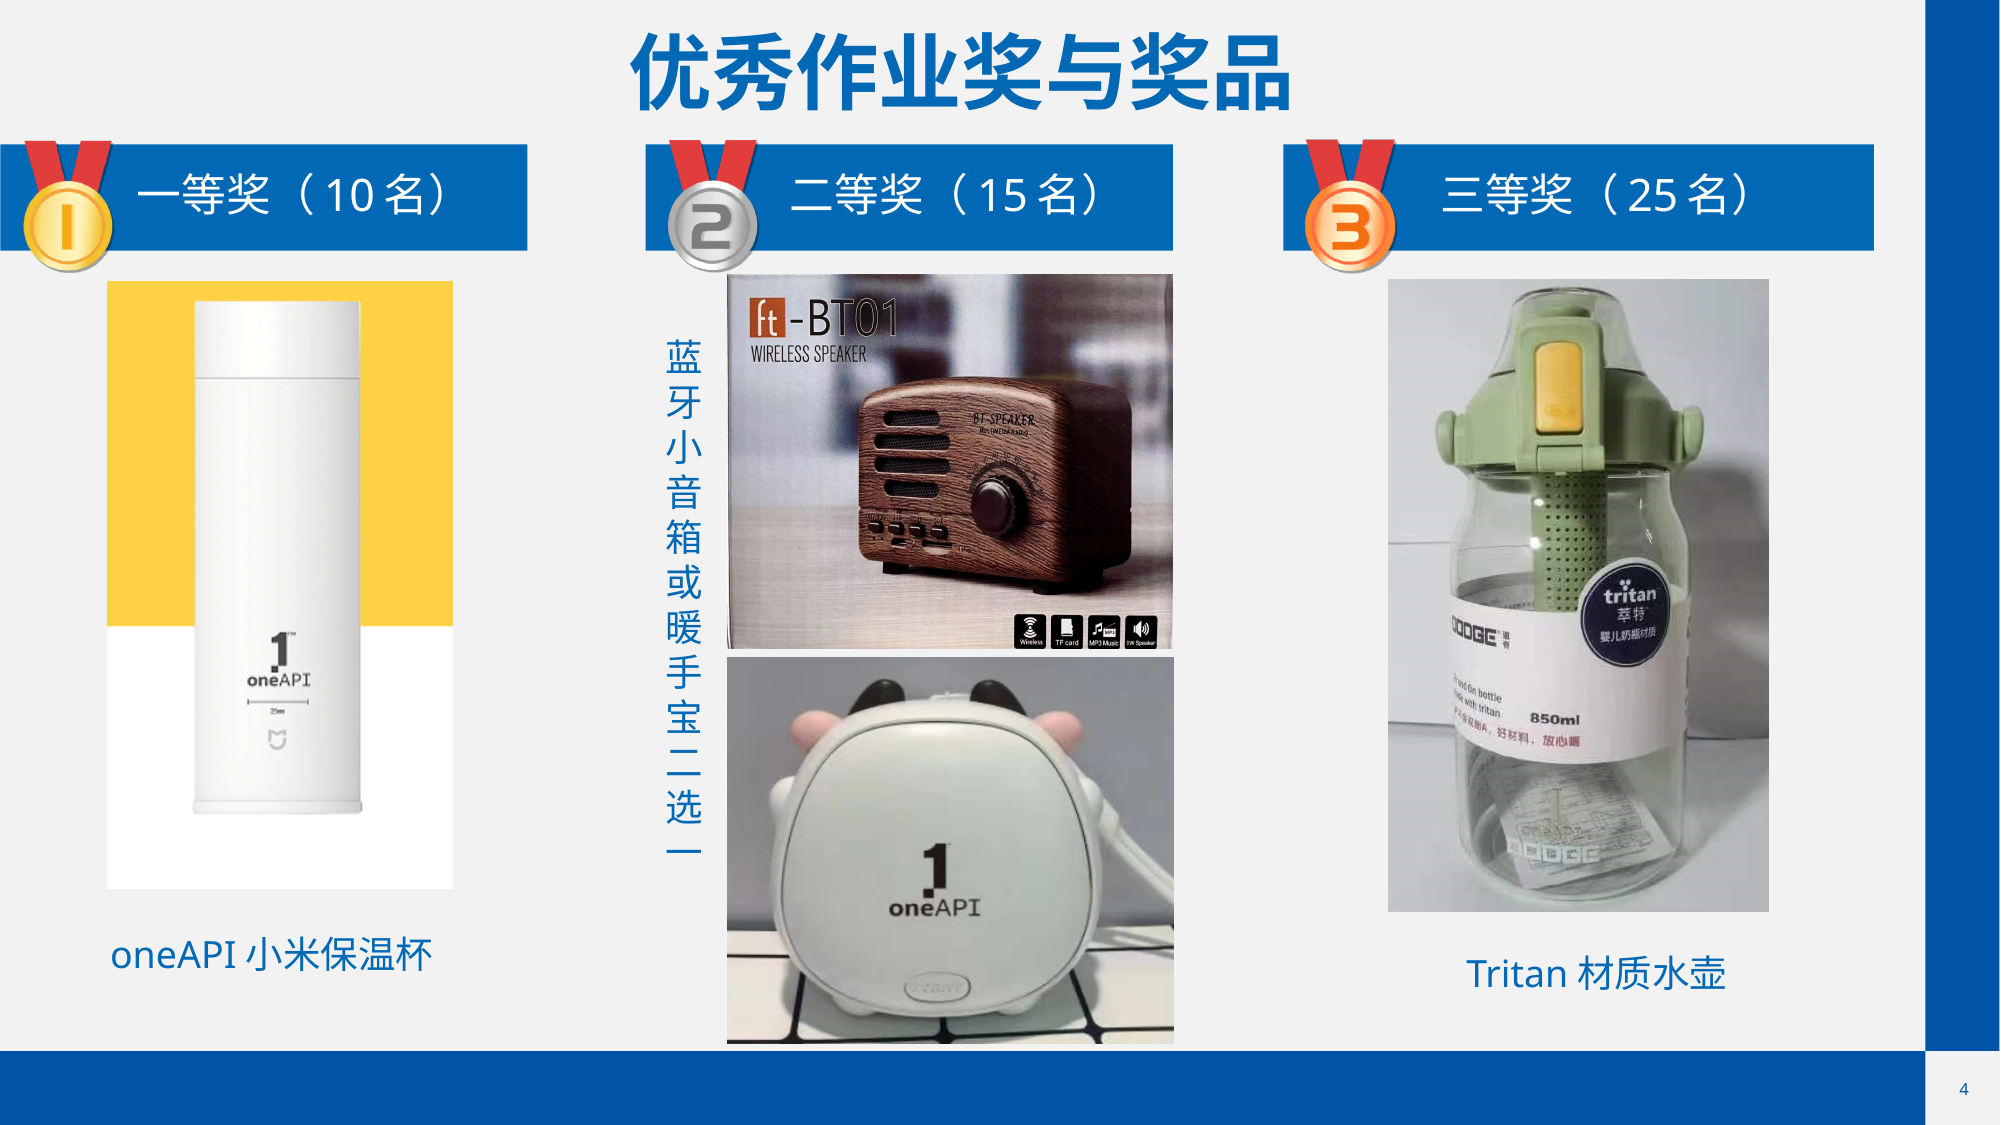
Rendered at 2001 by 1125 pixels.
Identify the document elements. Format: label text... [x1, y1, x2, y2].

text_box [1420, 144, 1425, 251]
picture [1283, 137, 1420, 275]
text_box 蓝牙小音箱或暖手宝二选一 [650, 326, 727, 882]
picture [0, 137, 137, 275]
text_box 一等奖（10名） [121, 132, 571, 275]
text_box 二等奖（15名） [774, 132, 1224, 275]
text_box 三等奖（25名） [1425, 132, 1874, 275]
picture [107, 281, 453, 889]
picture [1388, 279, 1769, 912]
text_box Tritan材质水壶 [1418, 942, 1776, 1003]
text_box oneAPI小米保温杯 [95, 923, 453, 984]
picture [727, 657, 1174, 1044]
text_box 优秀作业奖与奖品 [223, 12, 1701, 128]
picture [645, 137, 1173, 649]
